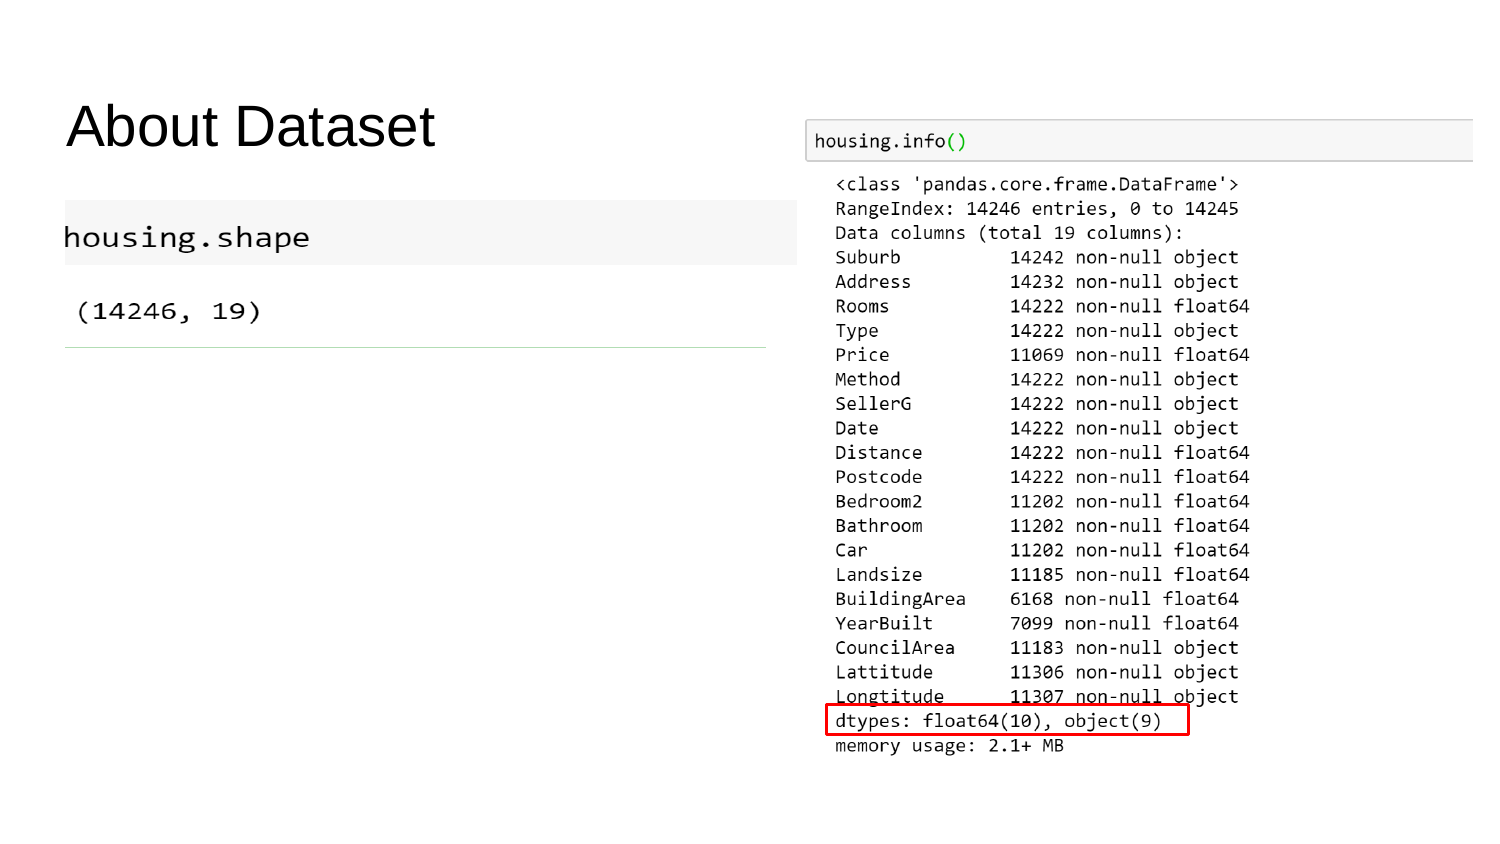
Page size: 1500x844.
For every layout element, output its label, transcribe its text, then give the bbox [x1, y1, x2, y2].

title About Dataset [51, 72, 1449, 167]
picture [65, 118, 1473, 774]
picture [65, 284, 766, 348]
